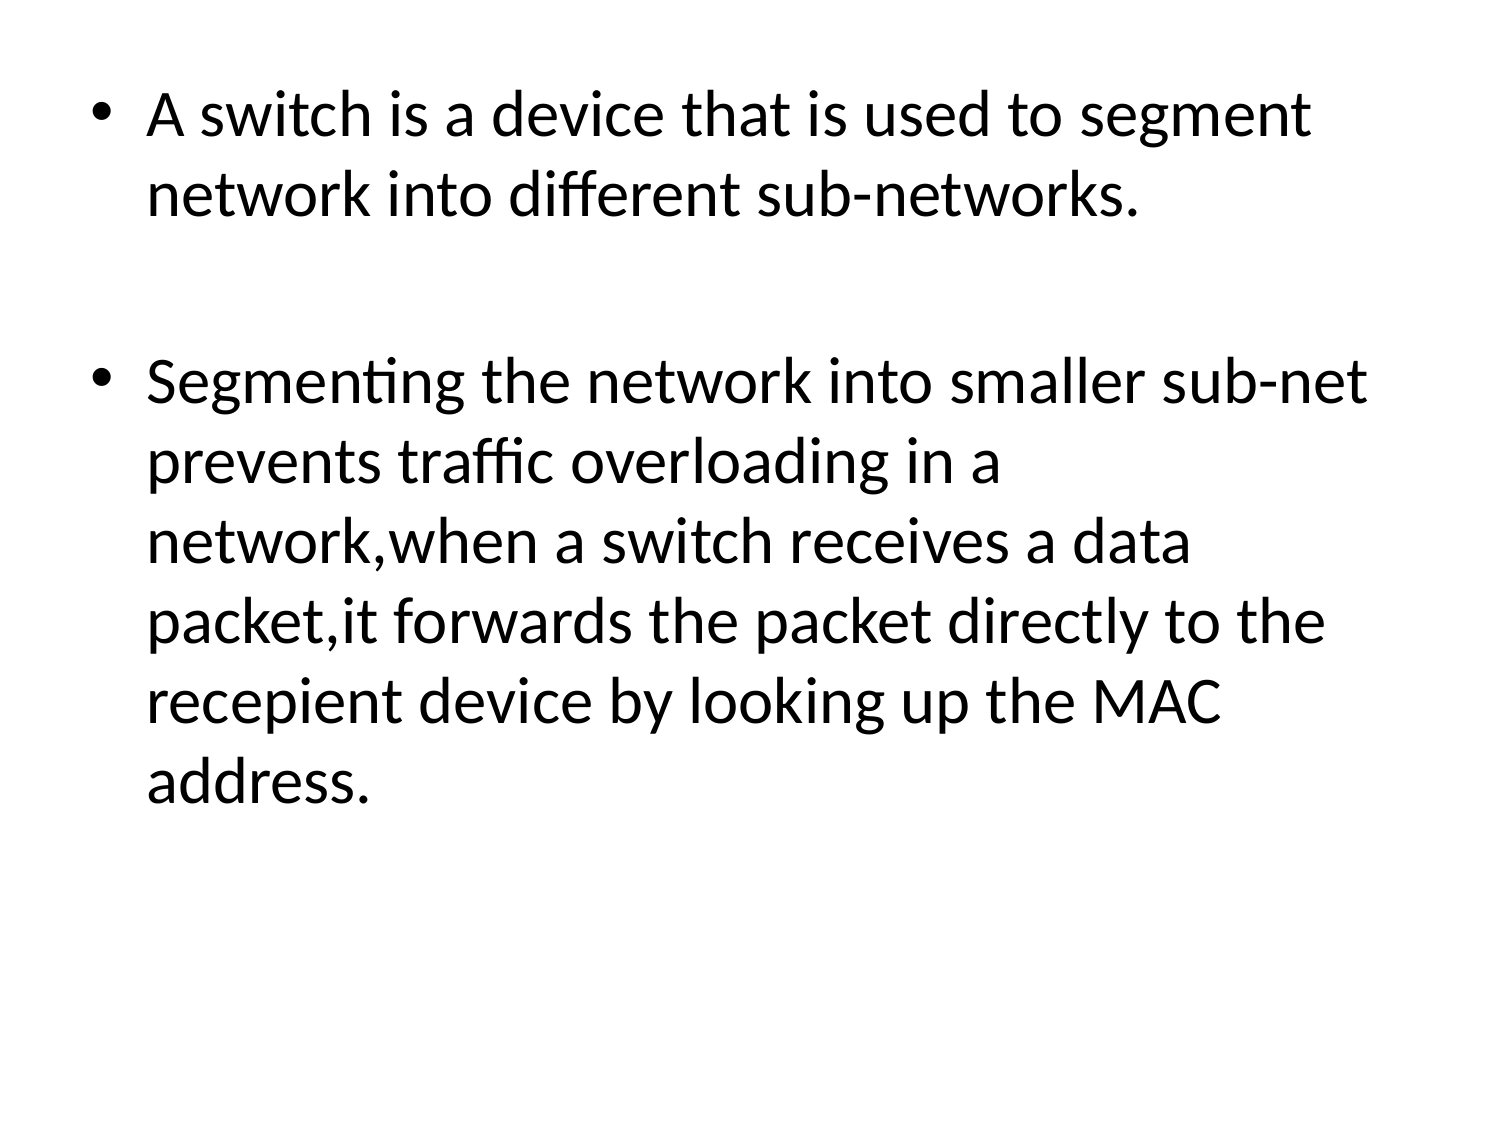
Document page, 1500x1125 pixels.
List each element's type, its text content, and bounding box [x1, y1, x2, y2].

list A switch is a device that is used to segment network into different sub-networks. Segmenting the network into smaller sub-net prevents traffic overloading in a network,when a switch receives a data packet,it forwards the packet directly to the recepient device by looking up the MAC address. [75, 62, 1425, 1005]
